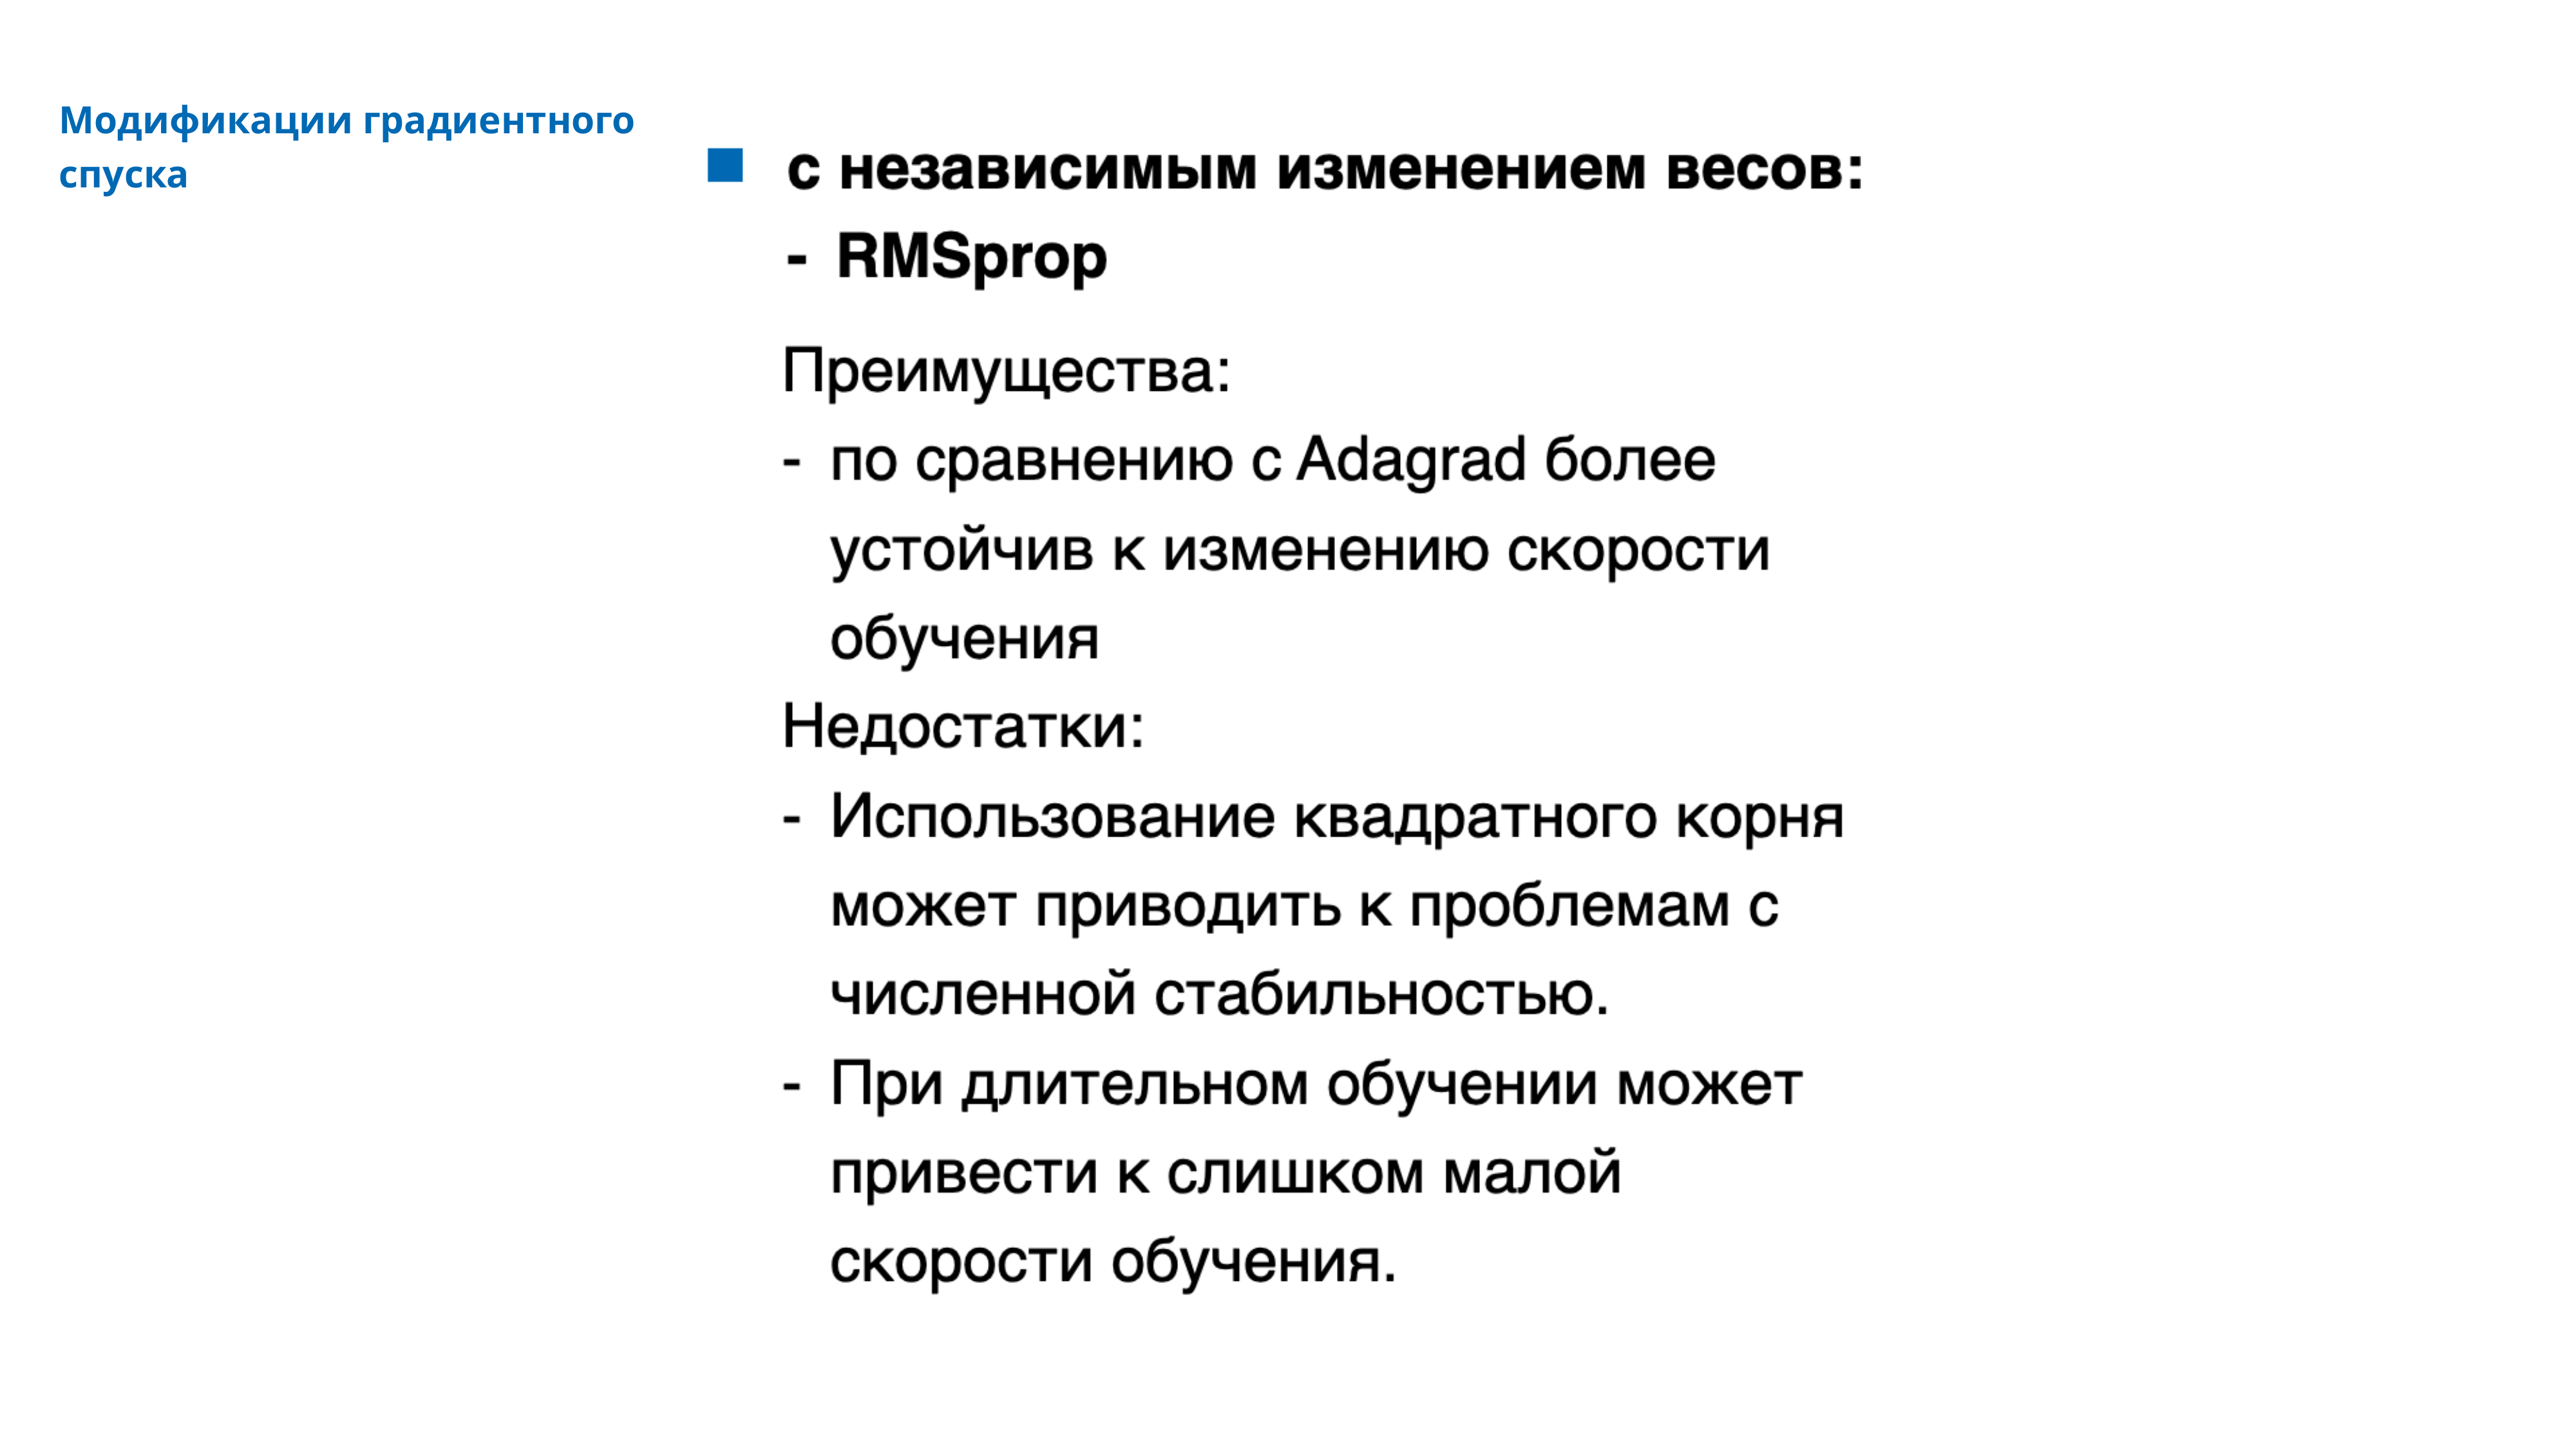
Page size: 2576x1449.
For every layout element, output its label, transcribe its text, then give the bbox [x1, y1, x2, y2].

picture [697, 137, 1879, 1312]
text_box Модификации градиентного спуска [49, 77, 706, 205]
